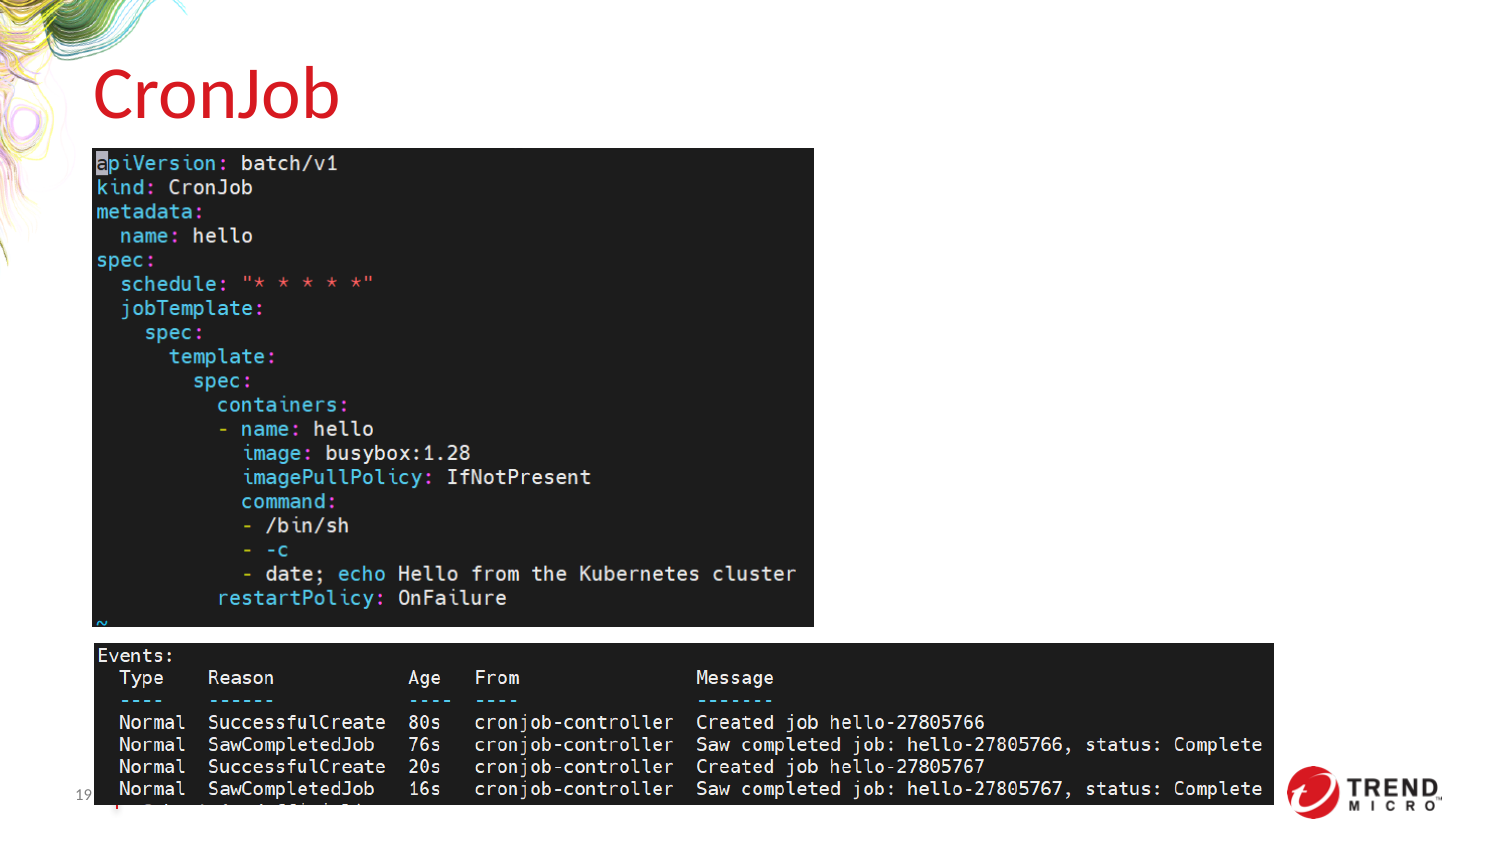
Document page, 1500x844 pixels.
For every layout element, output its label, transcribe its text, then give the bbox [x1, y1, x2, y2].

picture [0, 0, 1500, 844]
title CronJob [94, 61, 1407, 149]
